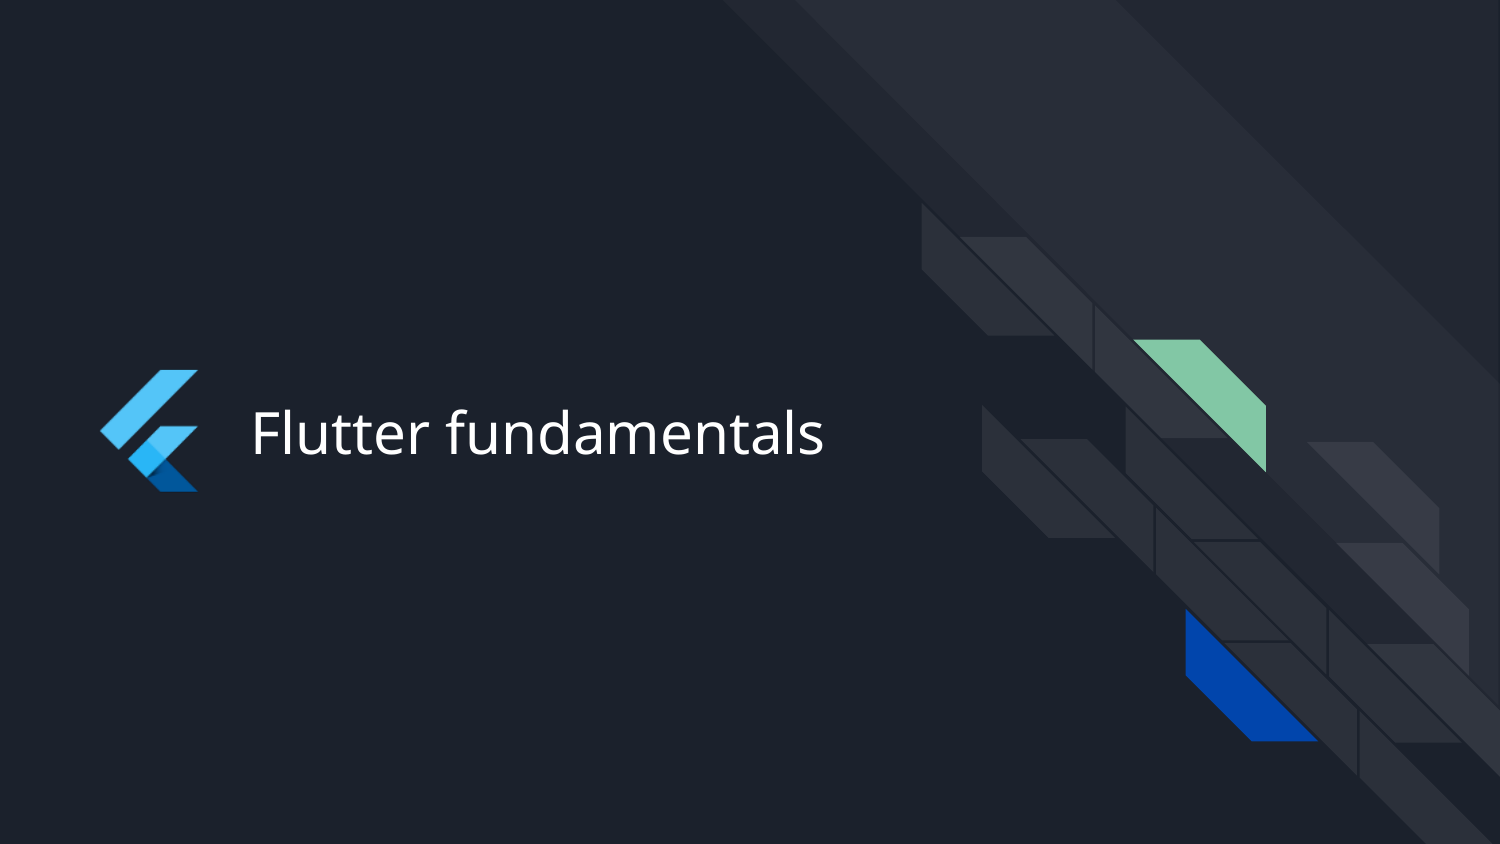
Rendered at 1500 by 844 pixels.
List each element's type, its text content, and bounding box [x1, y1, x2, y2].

title Flutter fundamentals [235, 142, 988, 720]
picture [82, 363, 218, 499]
